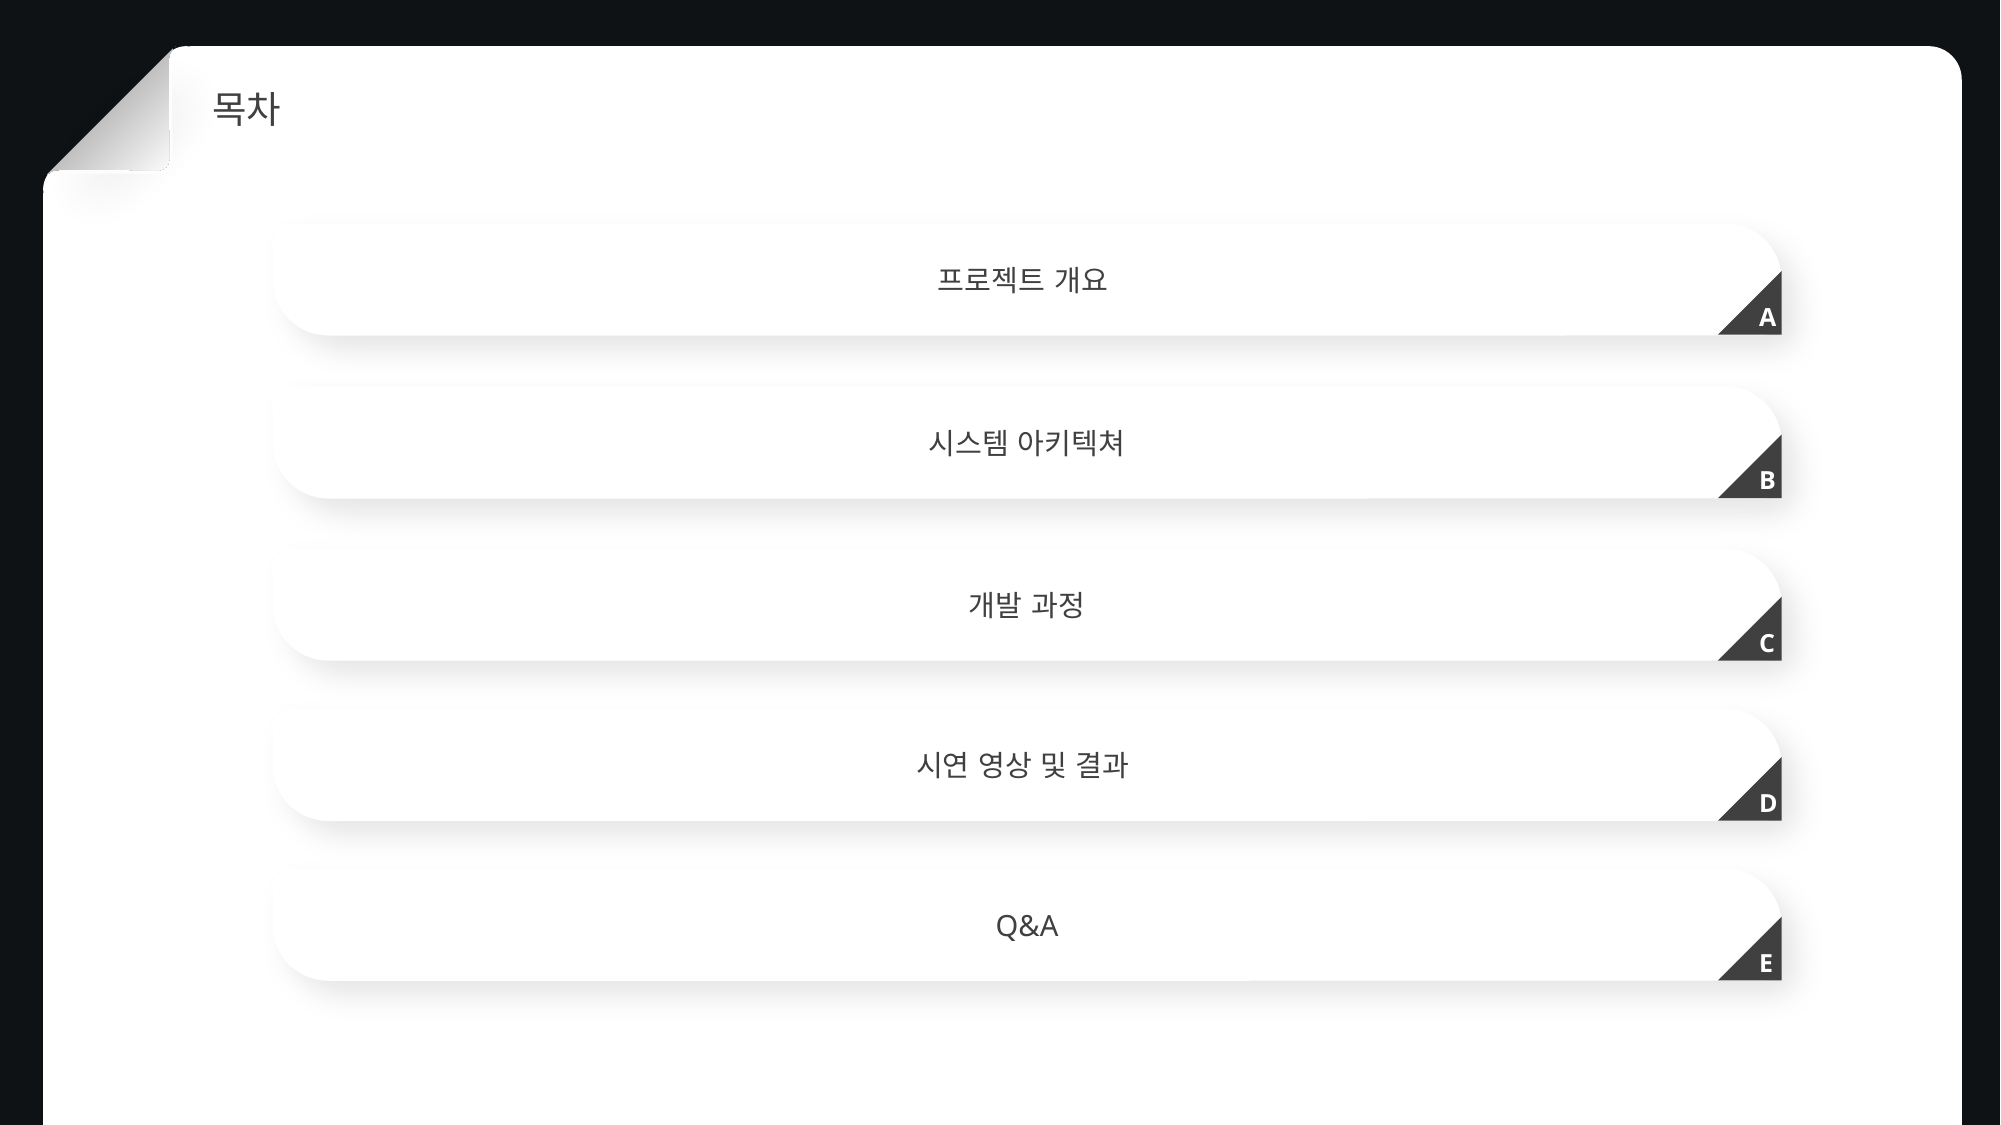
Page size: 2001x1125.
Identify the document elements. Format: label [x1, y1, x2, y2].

text_box [0, 42, 287, 243]
text_box [18, 46, 1962, 1125]
